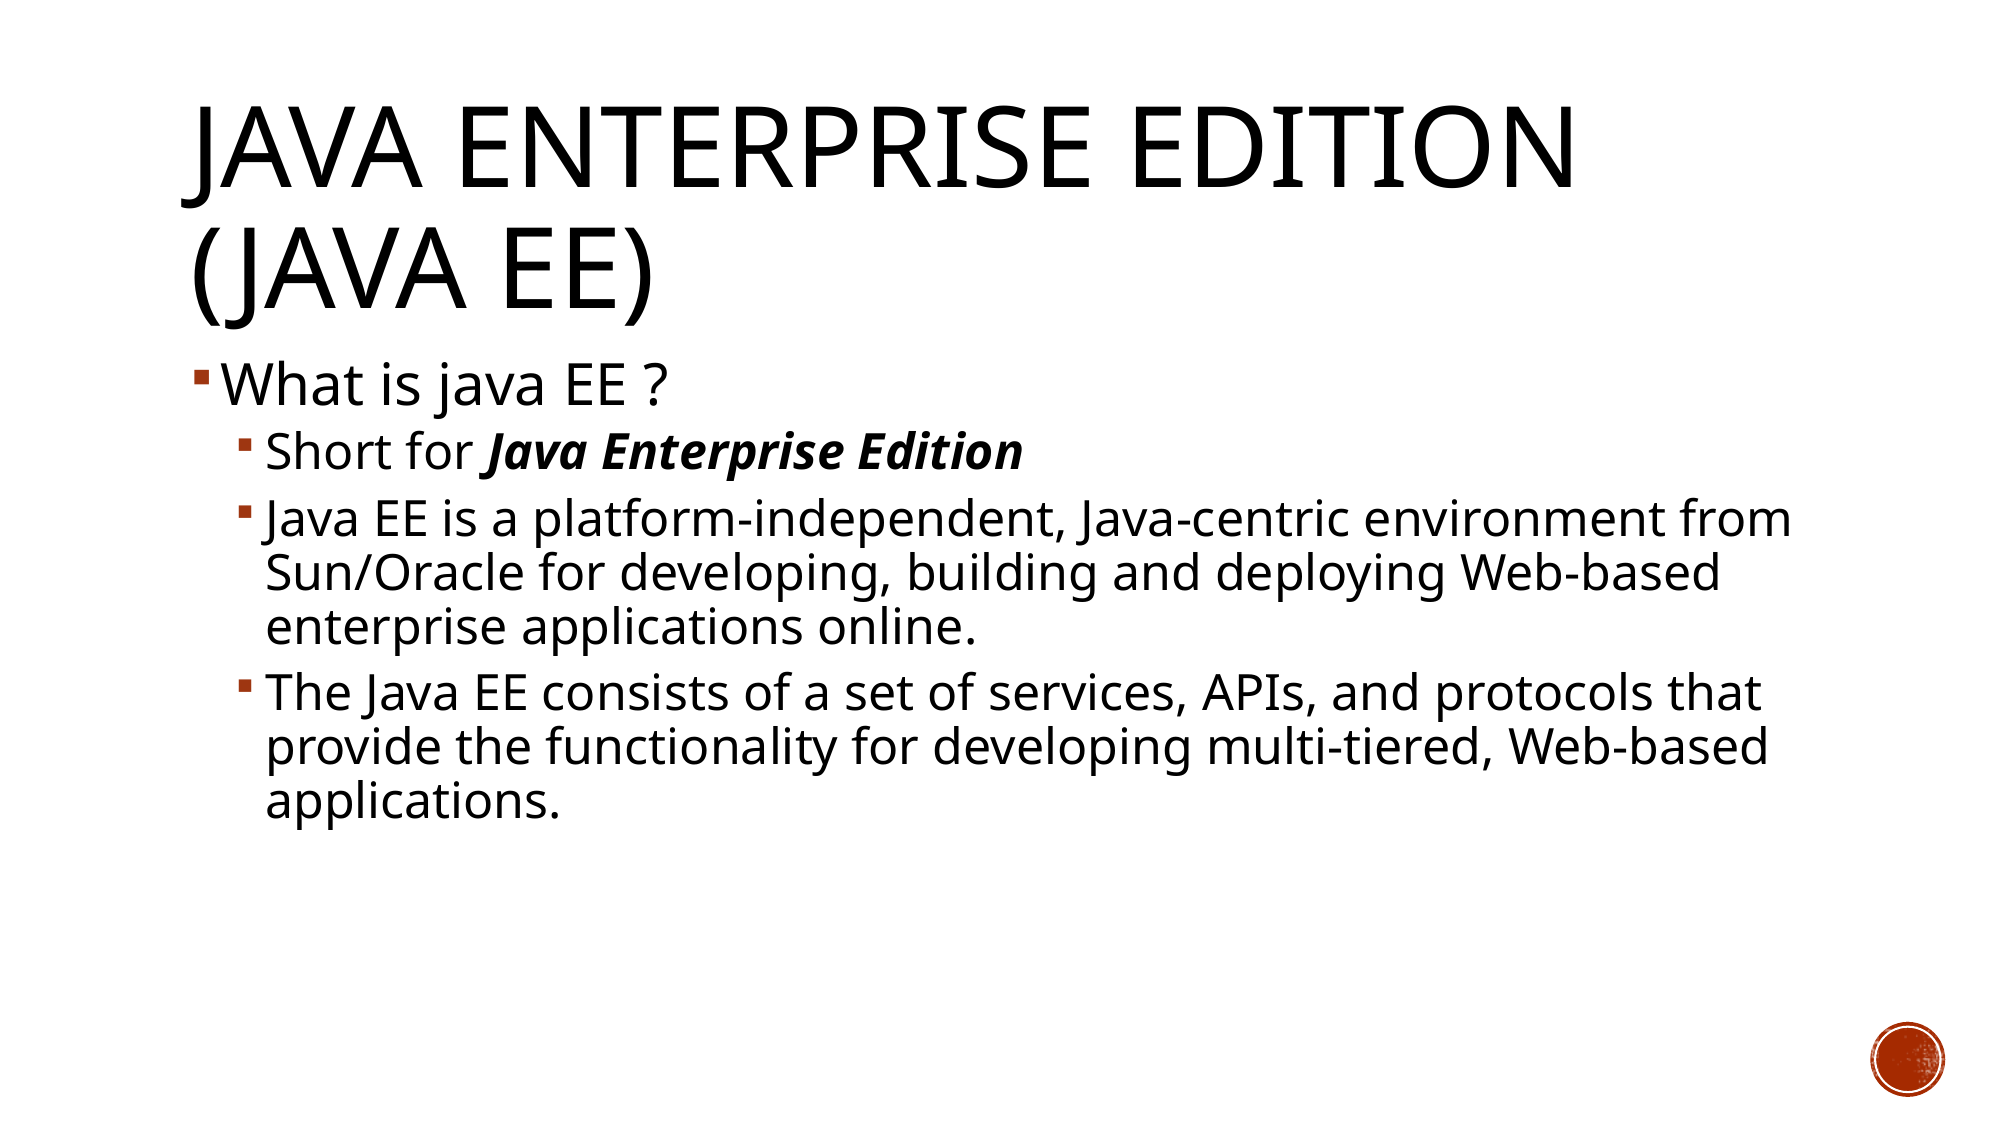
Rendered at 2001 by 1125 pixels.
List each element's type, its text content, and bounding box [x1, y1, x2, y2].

title Java Enterprise Edition (Java EE) [175, 79, 1826, 344]
list What is java EE ? Short for Java Enterprise Edition Java EE is a platform-independent, Java-centric environment from Sun/Oracle for developing, building and deploying Web-based enterprise applications online. The Java EE consists of a set of services, APIs, and protocols that provide the functionality for developing multi-tiered, Web-based applications. [175, 348, 1826, 1013]
